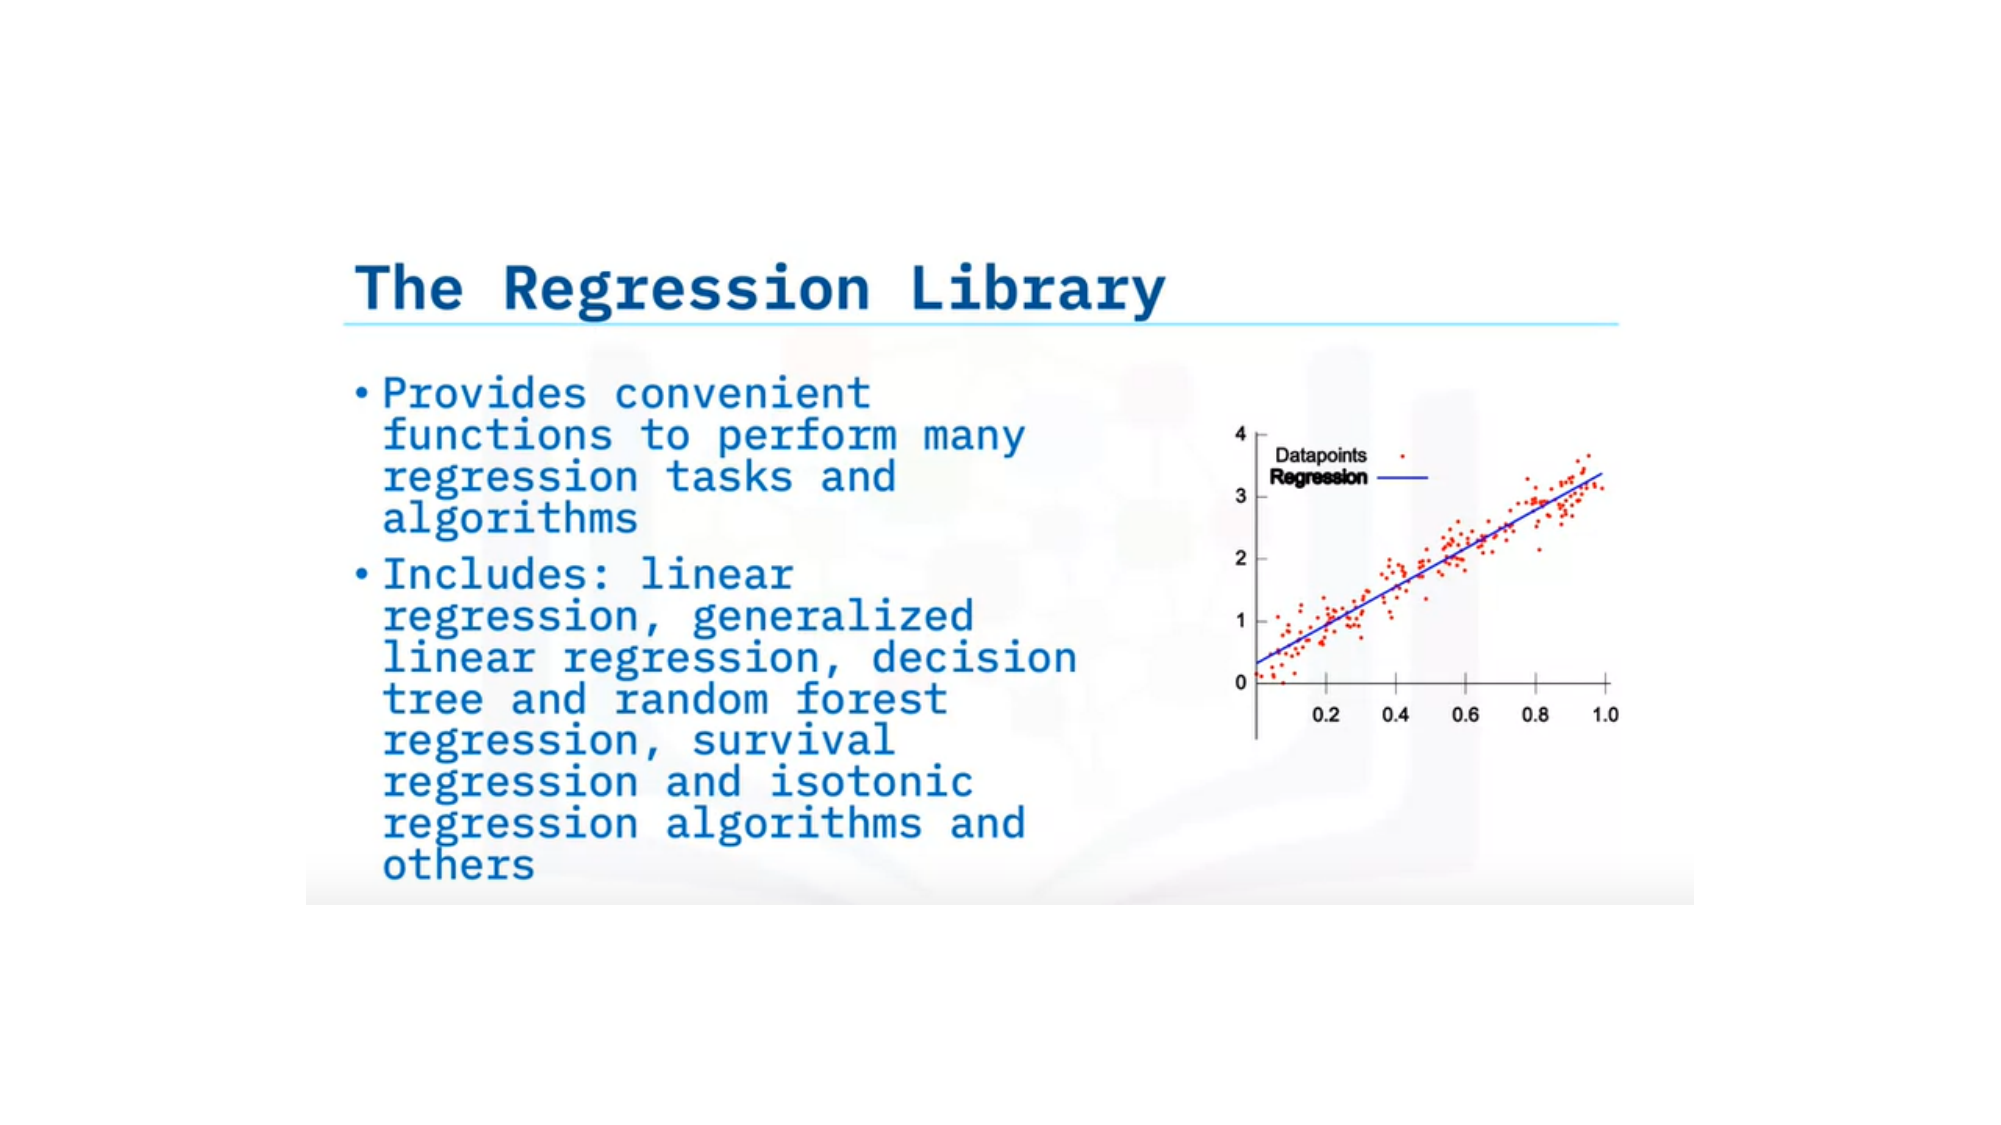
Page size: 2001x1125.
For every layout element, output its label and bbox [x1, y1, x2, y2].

picture [306, 220, 1694, 905]
